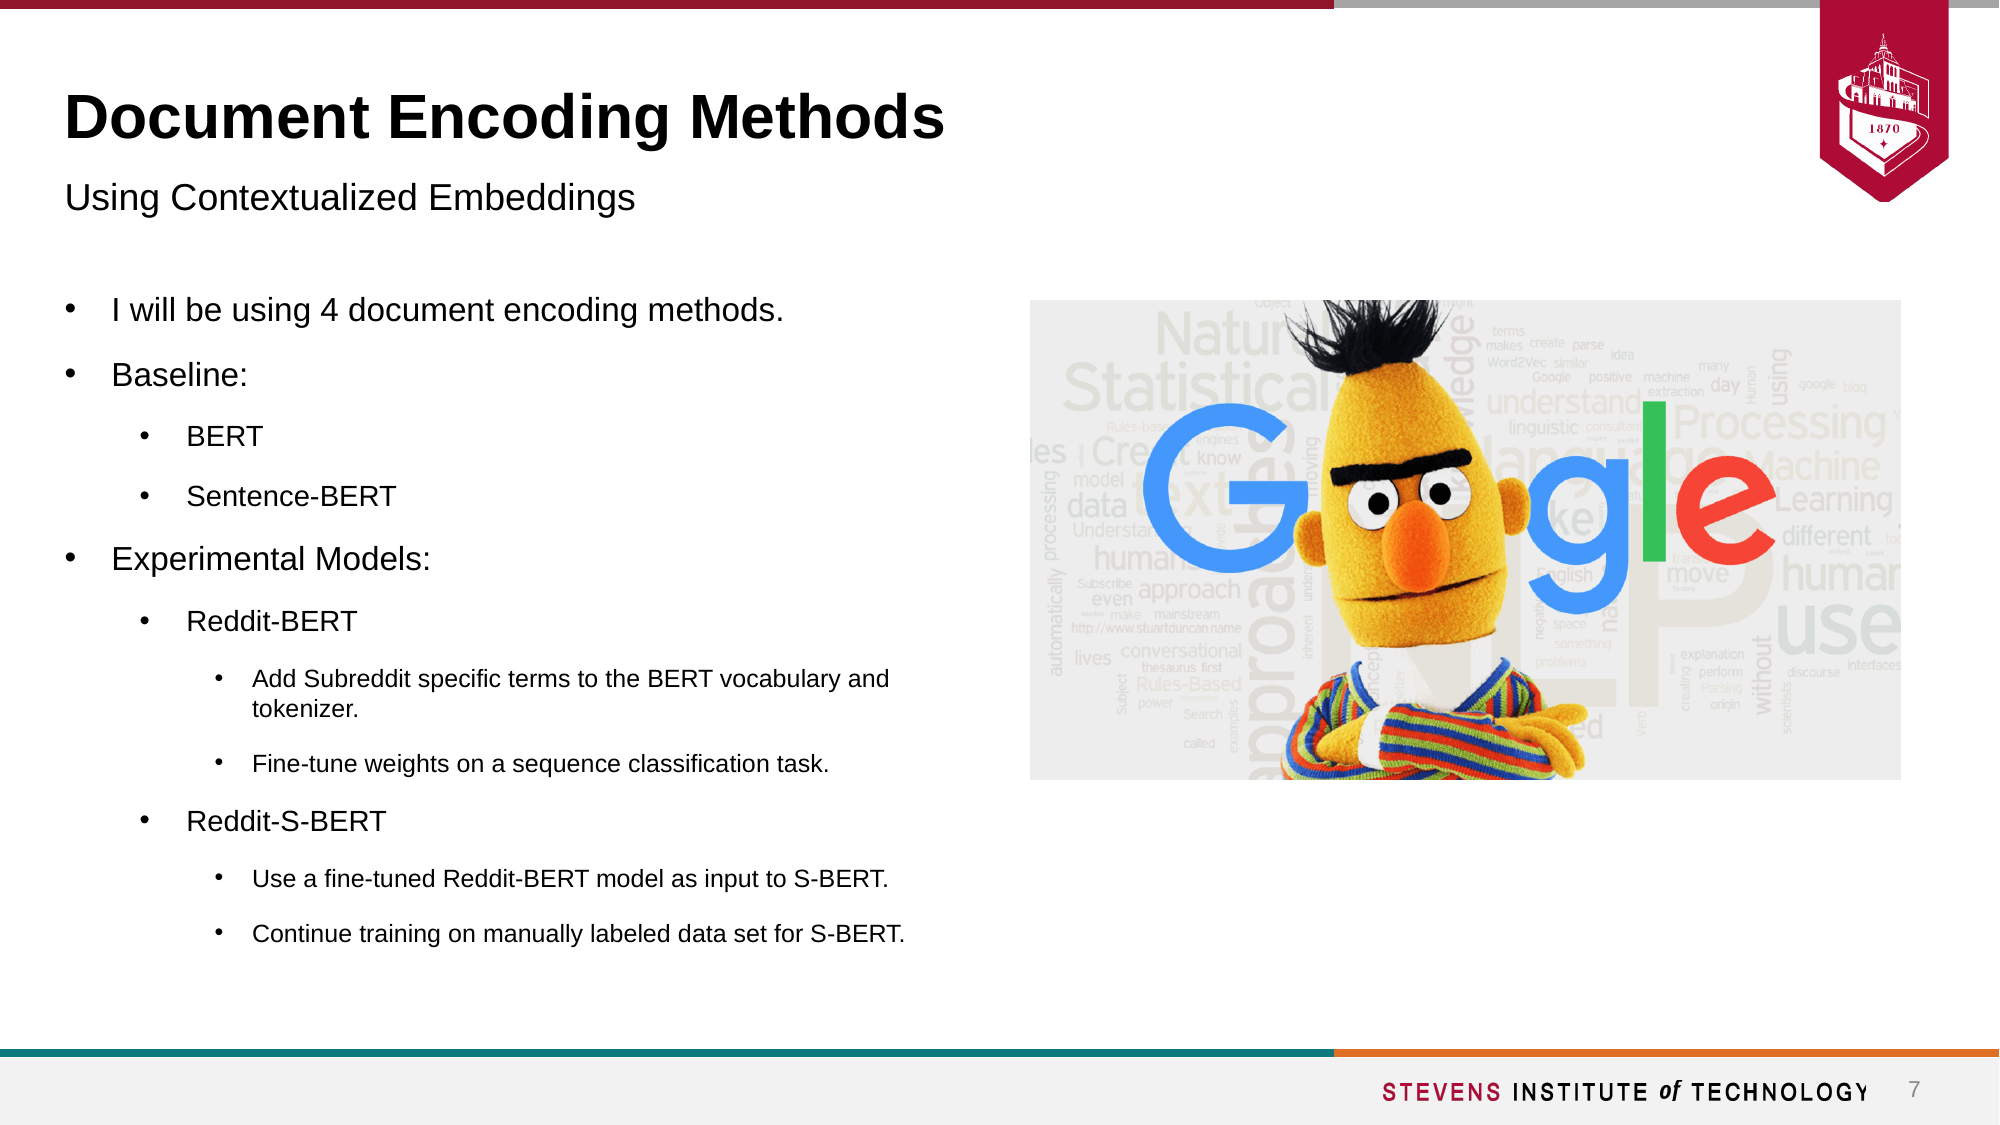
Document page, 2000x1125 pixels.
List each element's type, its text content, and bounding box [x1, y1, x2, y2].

picture [1819, 0, 1949, 202]
title Document Encoding Methods [49, 68, 1647, 157]
list I will be using 4 document encoding methods. Baseline: BERT Sentence-BERT Experimental Models: Reddit-BERT Add Subreddit specific terms to the BERT vocabulary and tokenizer. Fine-tune weights on a sequence classification task. Reddit-S-BERT Use a fine-tuned Reddit-BERT model as input to S-BERT. Continue training on manually labeled data set for S-BERT. [49, 280, 978, 1000]
picture [1030, 300, 1901, 780]
list Using Contextualized Embeddings [49, 165, 1646, 232]
slide_number ‹#› [1862, 1057, 1967, 1118]
picture [1383, 1080, 1862, 1101]
